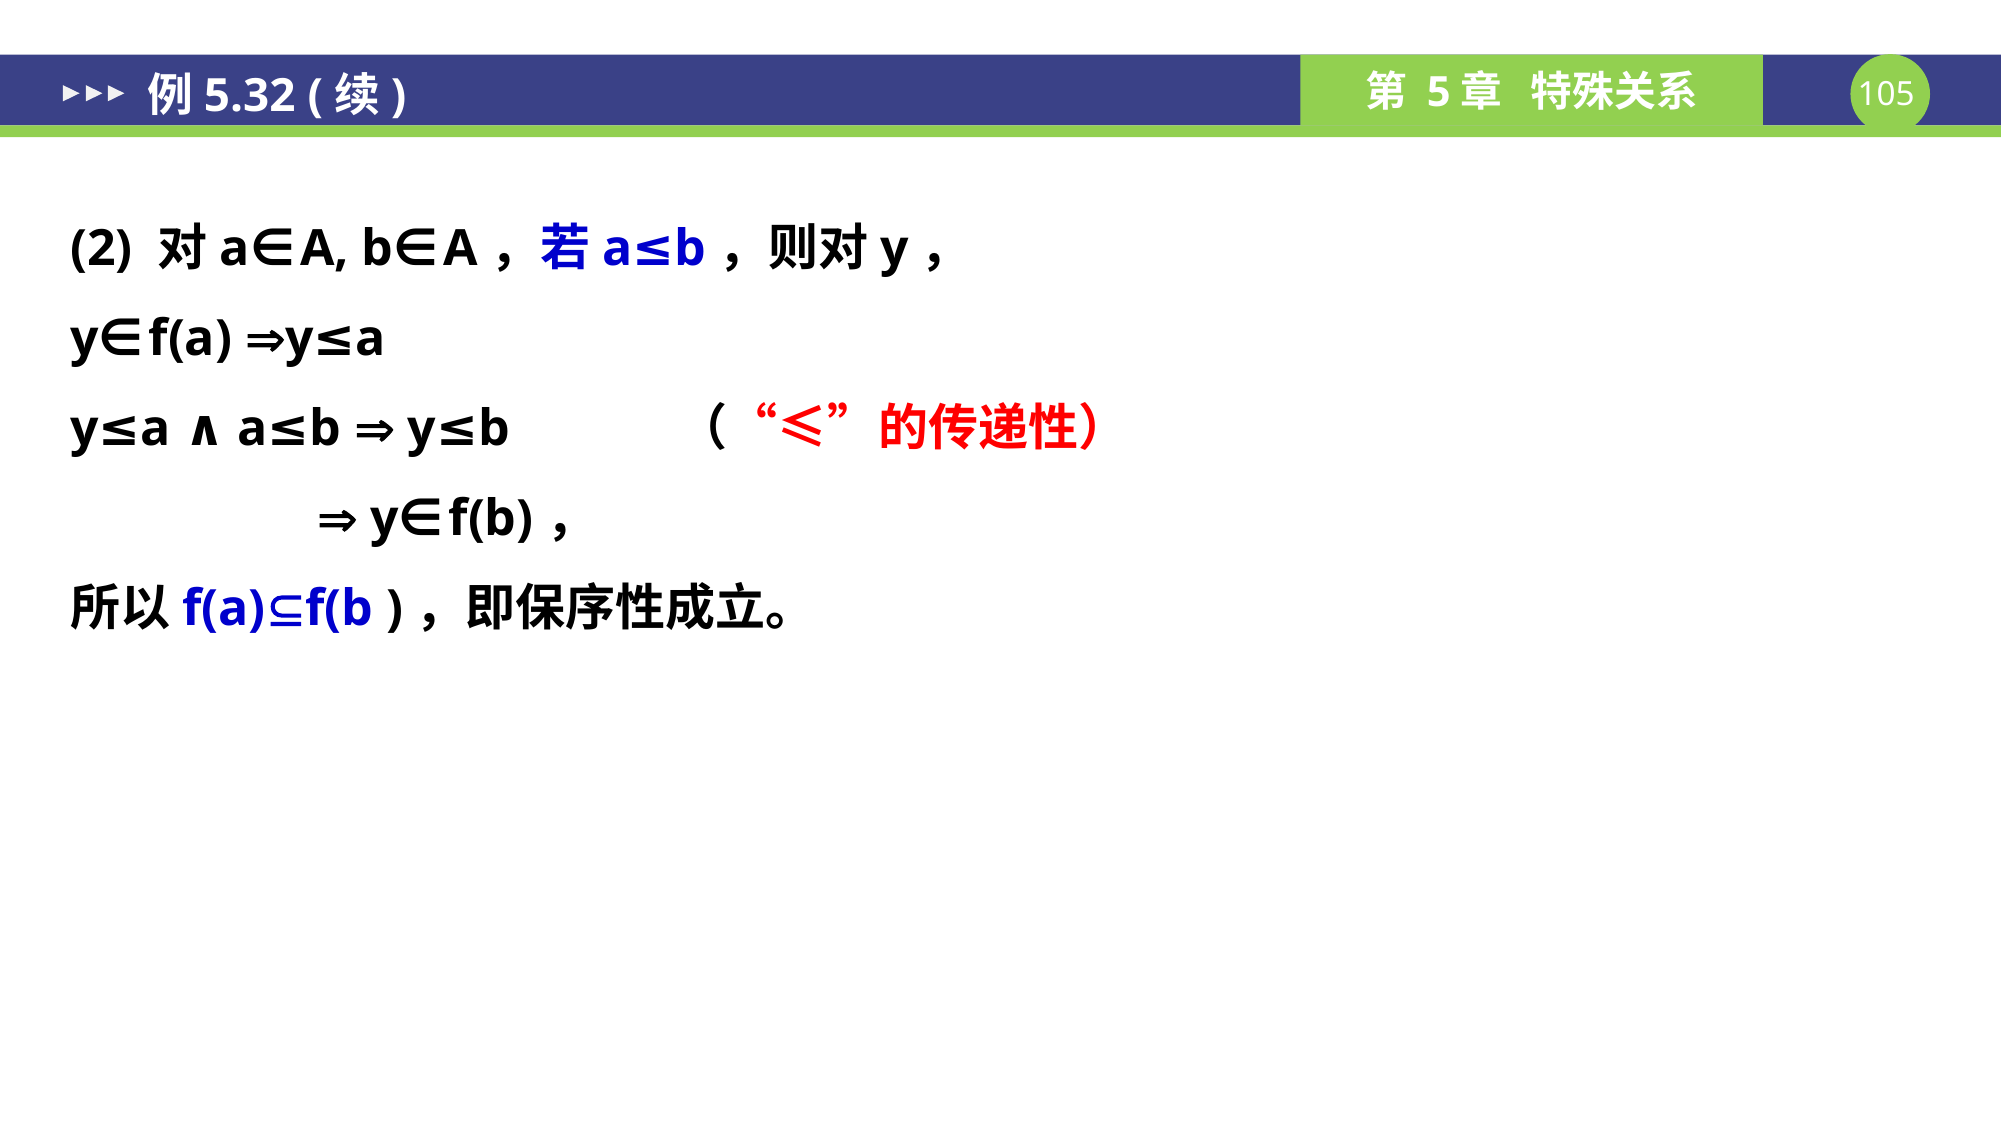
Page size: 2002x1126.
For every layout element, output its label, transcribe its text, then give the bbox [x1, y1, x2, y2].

title 例5.32 (续) [127, 57, 1003, 129]
